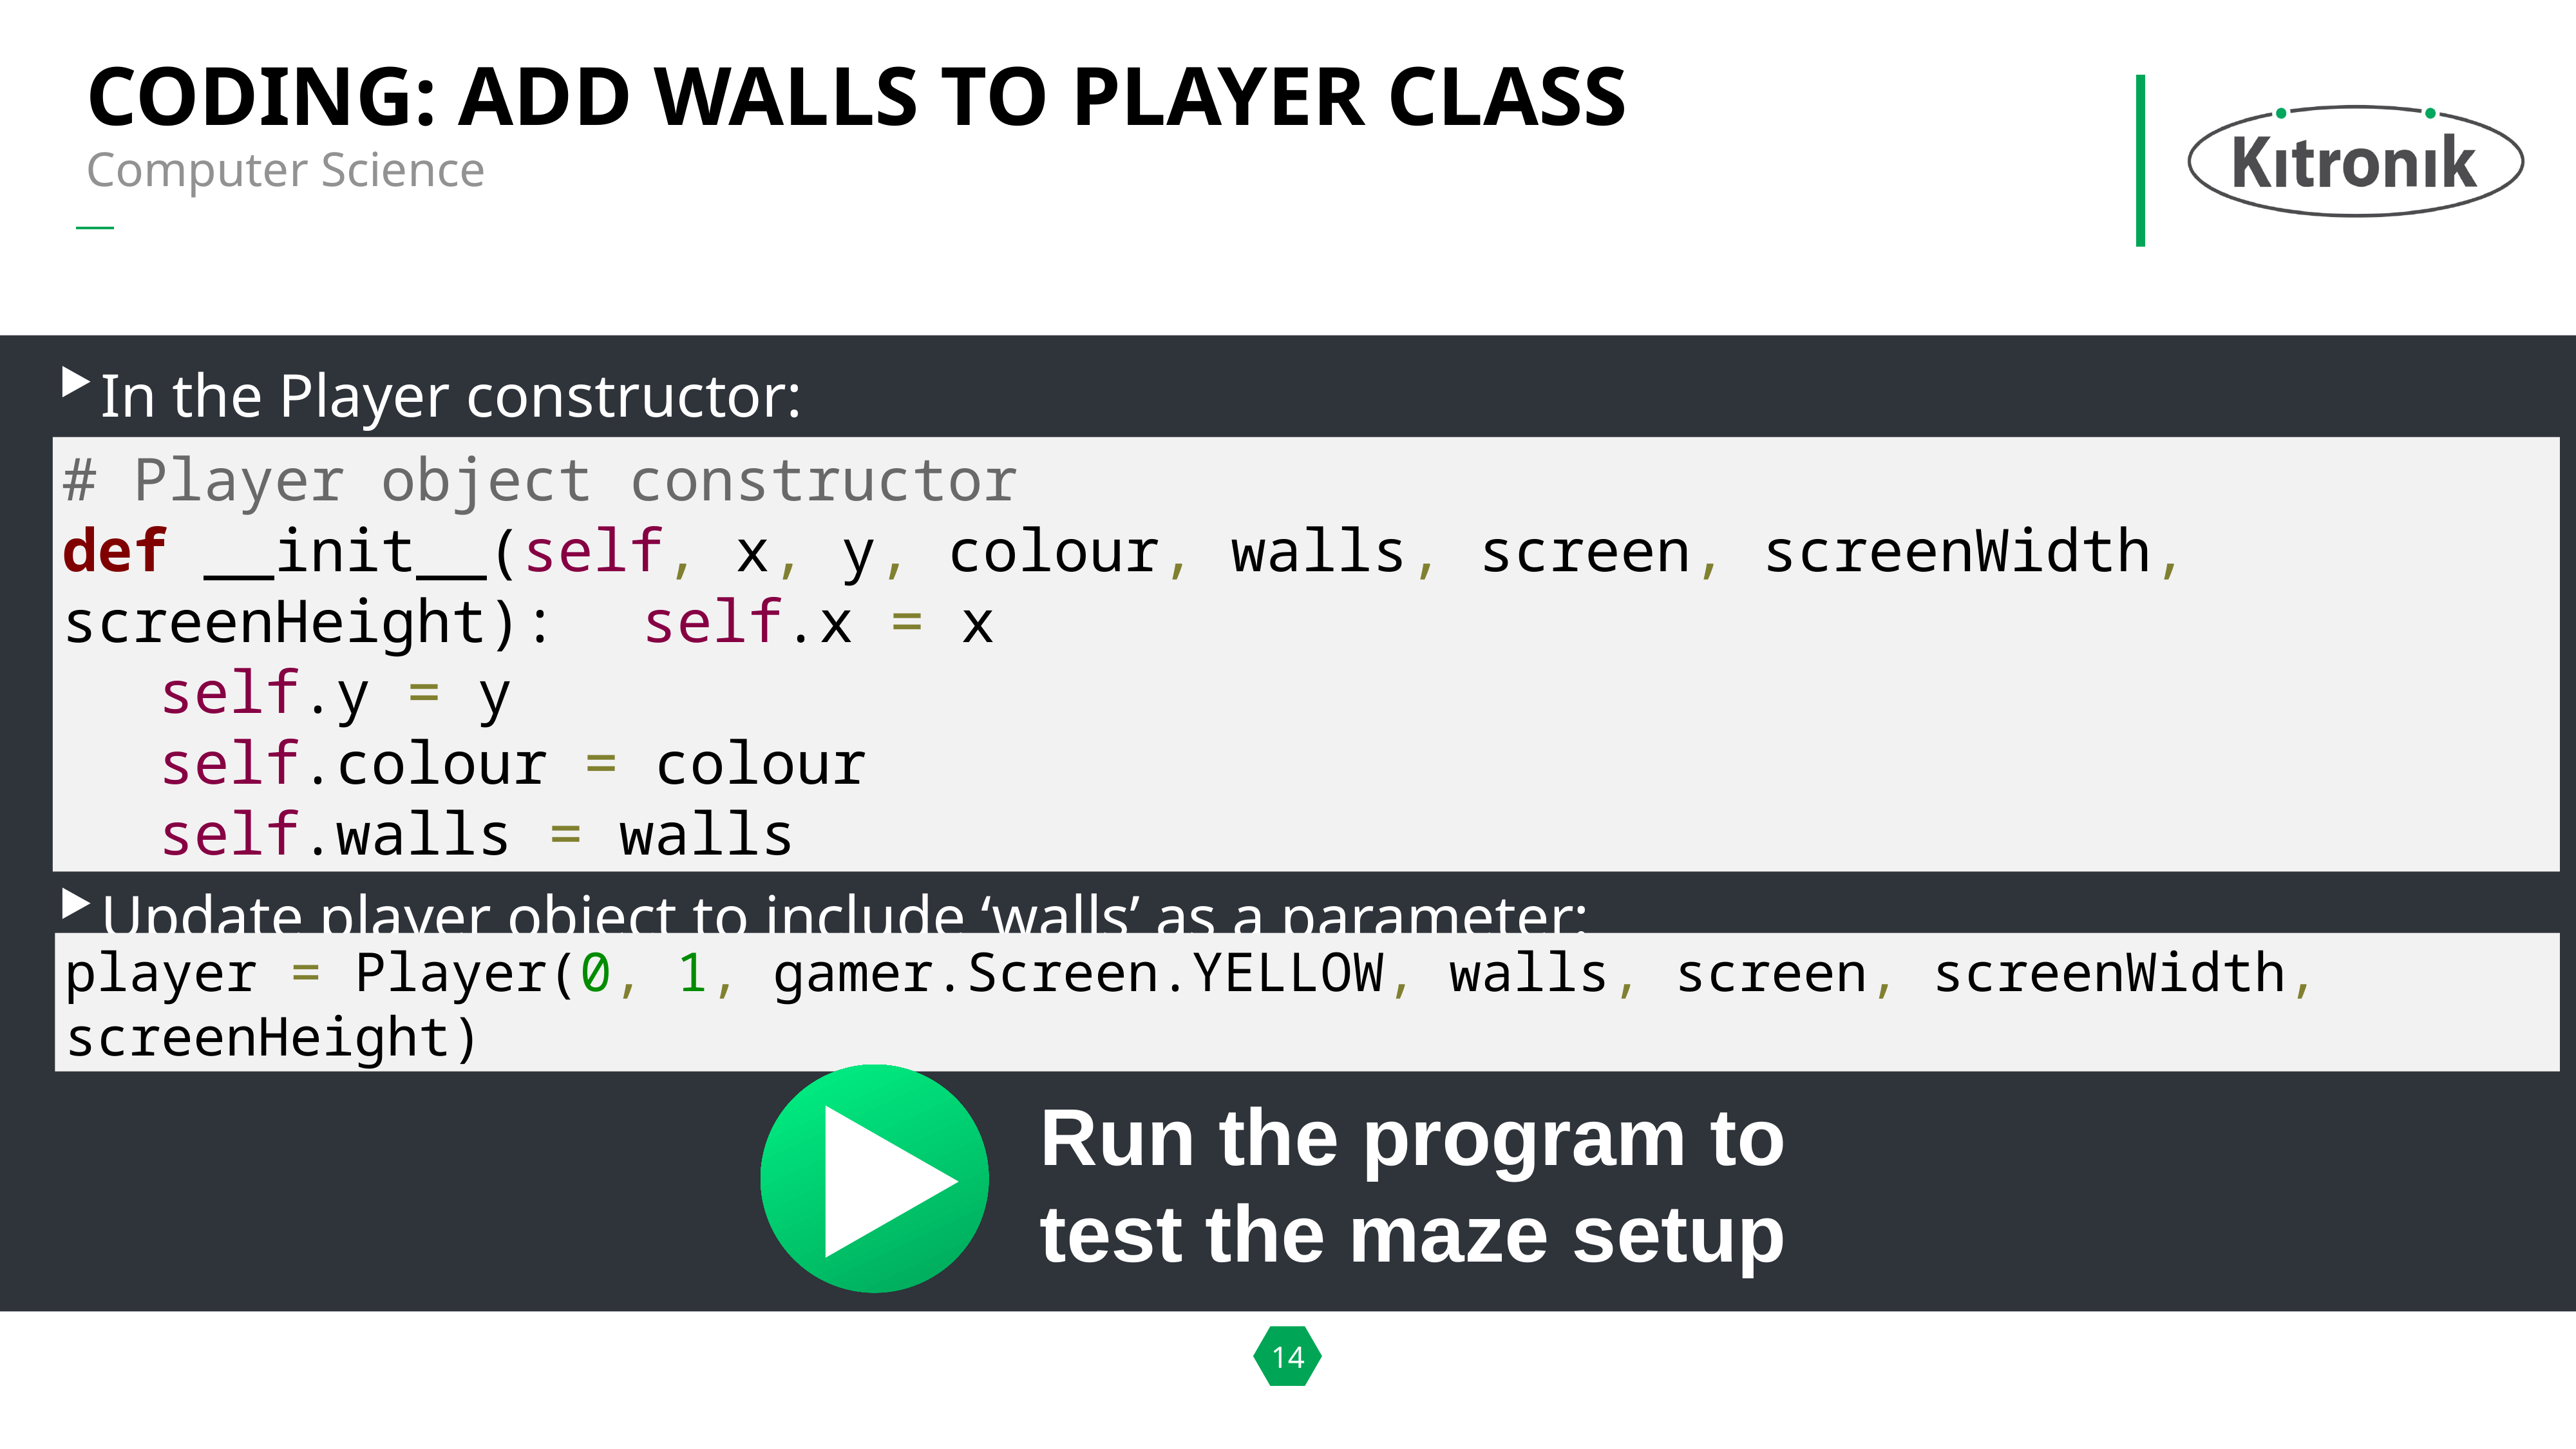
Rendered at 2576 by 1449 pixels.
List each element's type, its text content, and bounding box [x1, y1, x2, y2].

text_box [760, 1064, 1816, 1293]
title Coding: add walls to player class [76, 40, 2031, 161]
text_box # Player object constructor def __init__(self, x, y, colour, walls, screen, screenWidth, screenHeight): self.x = x self.y = y self.colour = colour self.walls = walls [1694, 437, 2560, 872]
text_box [1267, 1326, 1307, 1331]
text_box [0, 335, 2576, 1312]
text_box player = Player(0, 1, gamer.Screen.YELLOW, walls, screen, screenWidth, screenHeight) [55, 933, 2560, 1072]
text_box [1268, 1383, 1307, 1386]
text_box In the Player constructor: Update player object to include ‘walls’ as a parameter: [43, 350, 1694, 958]
picture [2186, 103, 2526, 219]
slide_number 14 [1253, 1331, 1323, 1383]
list Computer Science [76, 161, 2031, 202]
